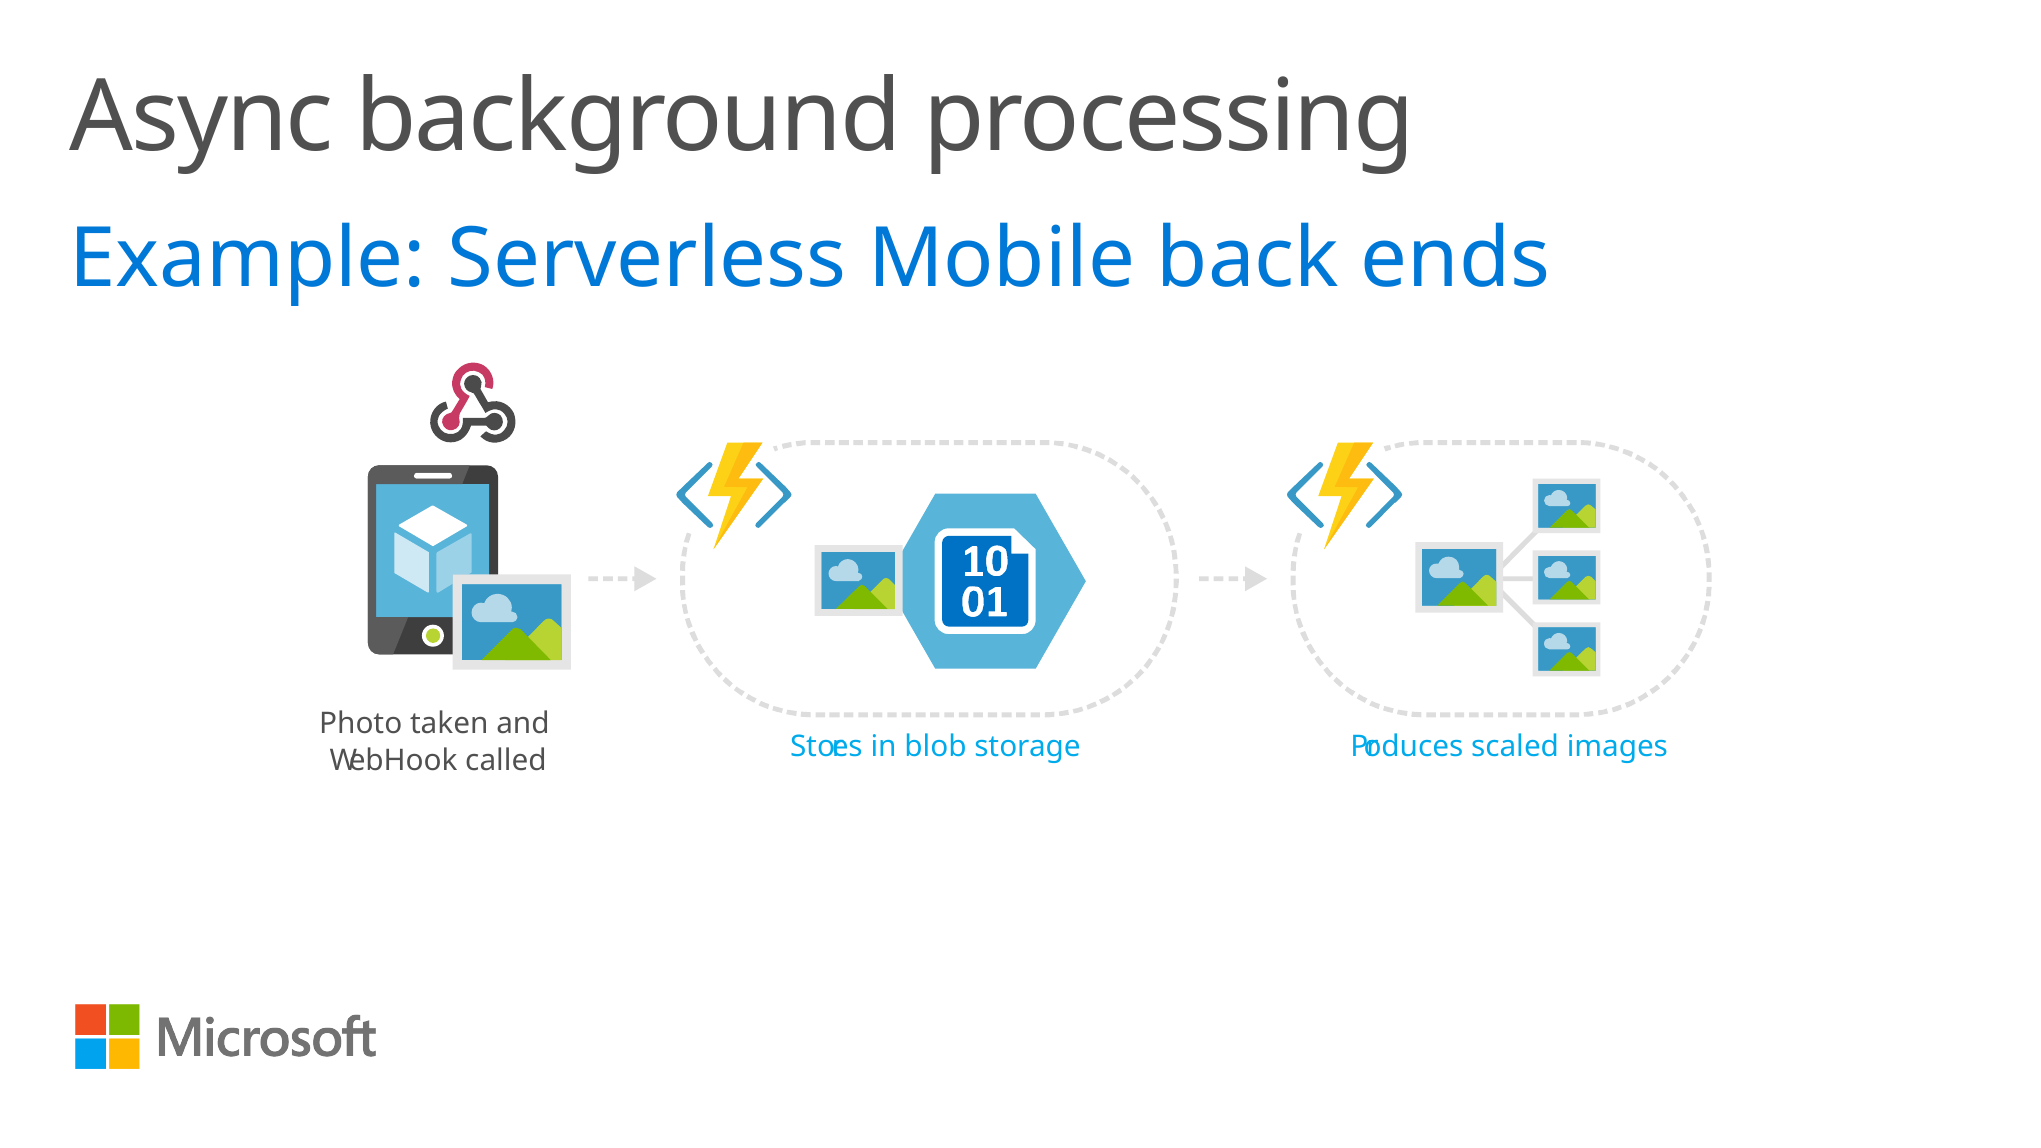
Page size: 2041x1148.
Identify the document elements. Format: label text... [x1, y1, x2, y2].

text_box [1198, 439, 1712, 764]
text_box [328, 360, 657, 778]
picture [75, 1004, 376, 1069]
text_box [675, 439, 1180, 764]
text_box Async background processing [45, 48, 1996, 199]
text_box [328, 362, 1712, 786]
text_box Example: Serverless Mobile back ends [45, 198, 1995, 320]
